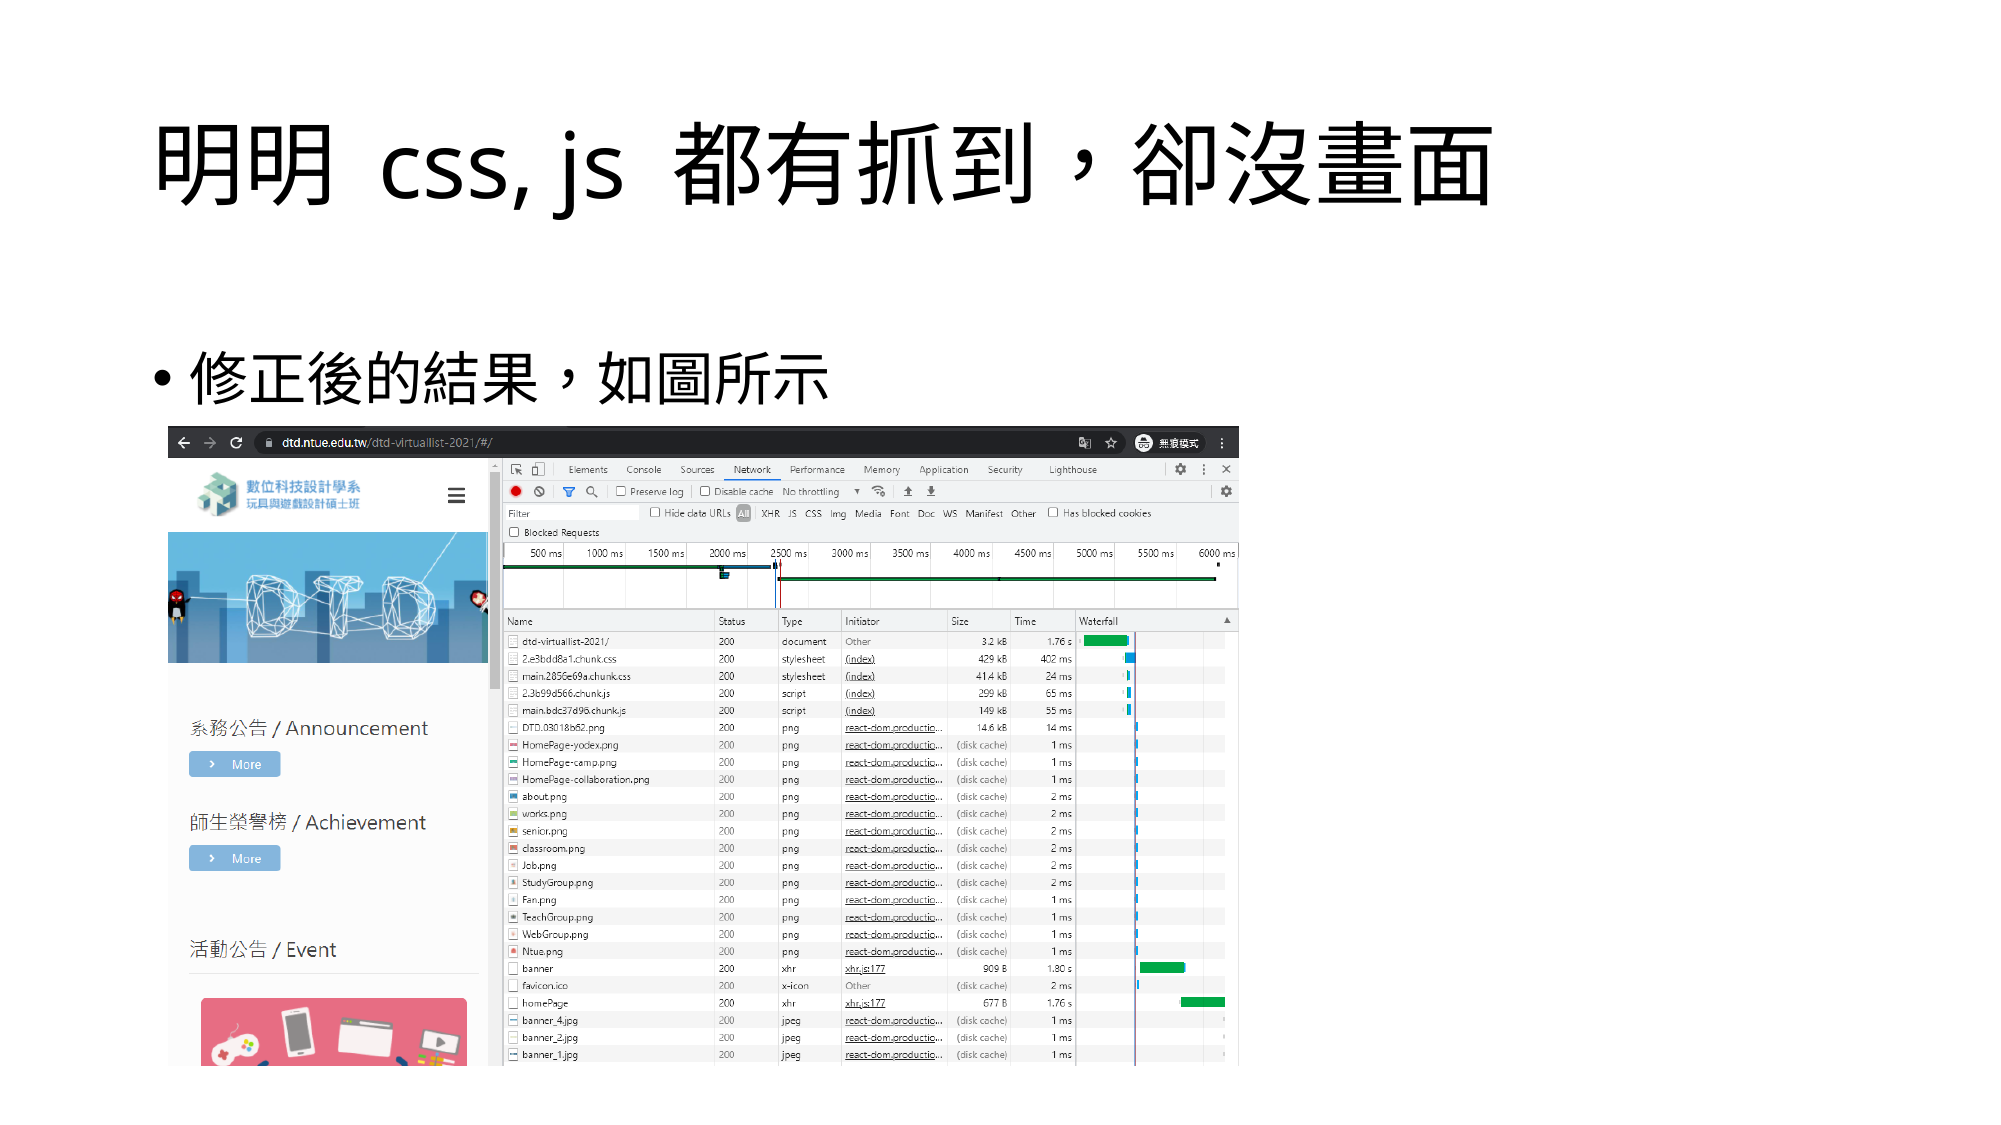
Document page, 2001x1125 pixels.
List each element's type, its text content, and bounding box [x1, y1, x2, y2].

title 明明 css, js 都有抓到，卻沒畫面 [137, 59, 1863, 278]
picture [168, 426, 1239, 1066]
list 修正後的結果，如圖所示 [137, 299, 1863, 1014]
